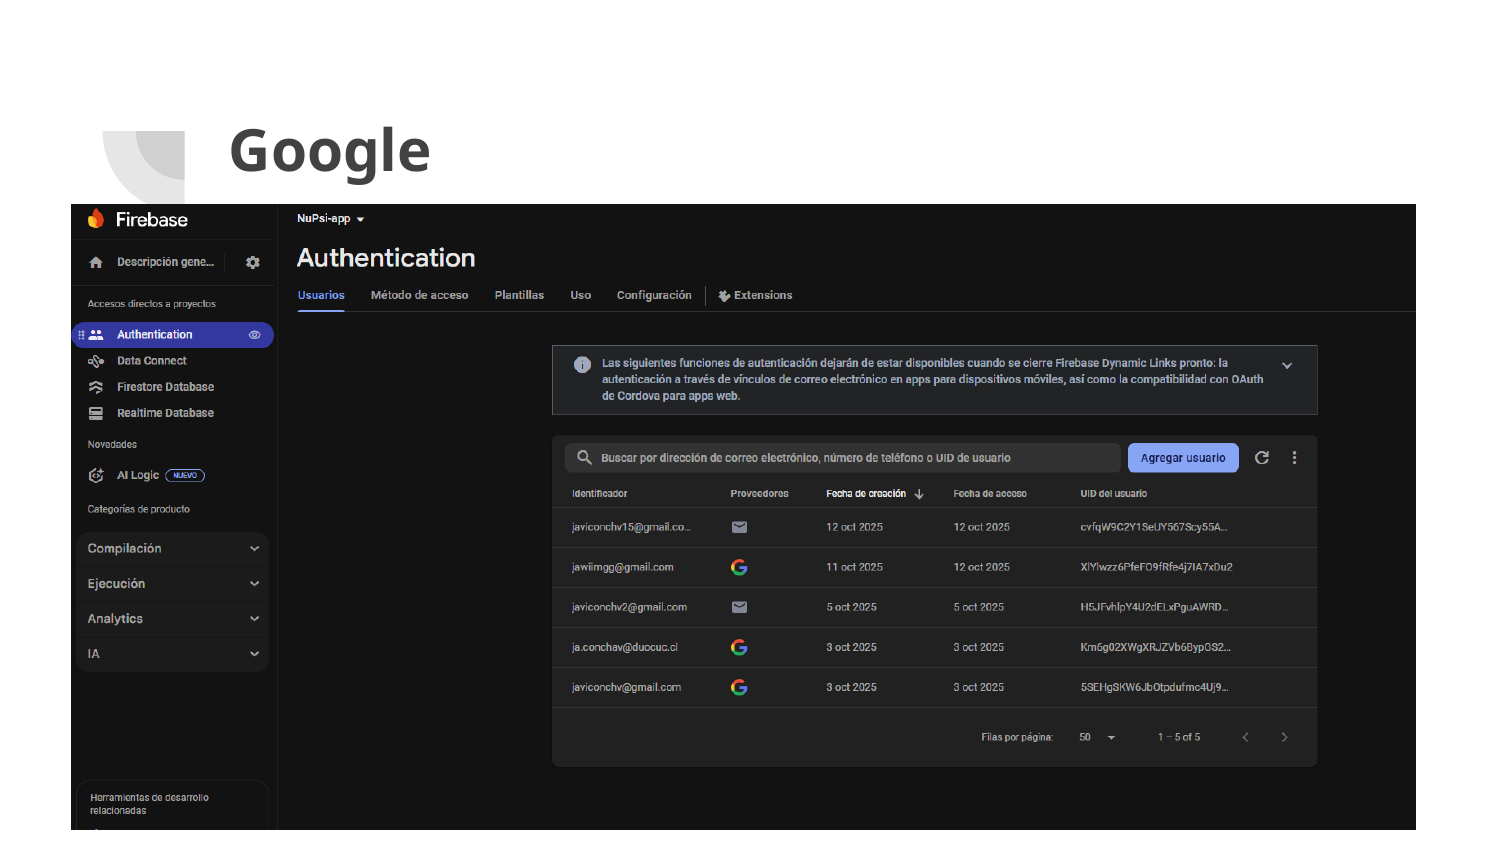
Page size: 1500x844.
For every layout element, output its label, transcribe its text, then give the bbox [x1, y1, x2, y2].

picture [71, 204, 1416, 831]
title Google [213, 98, 1368, 202]
